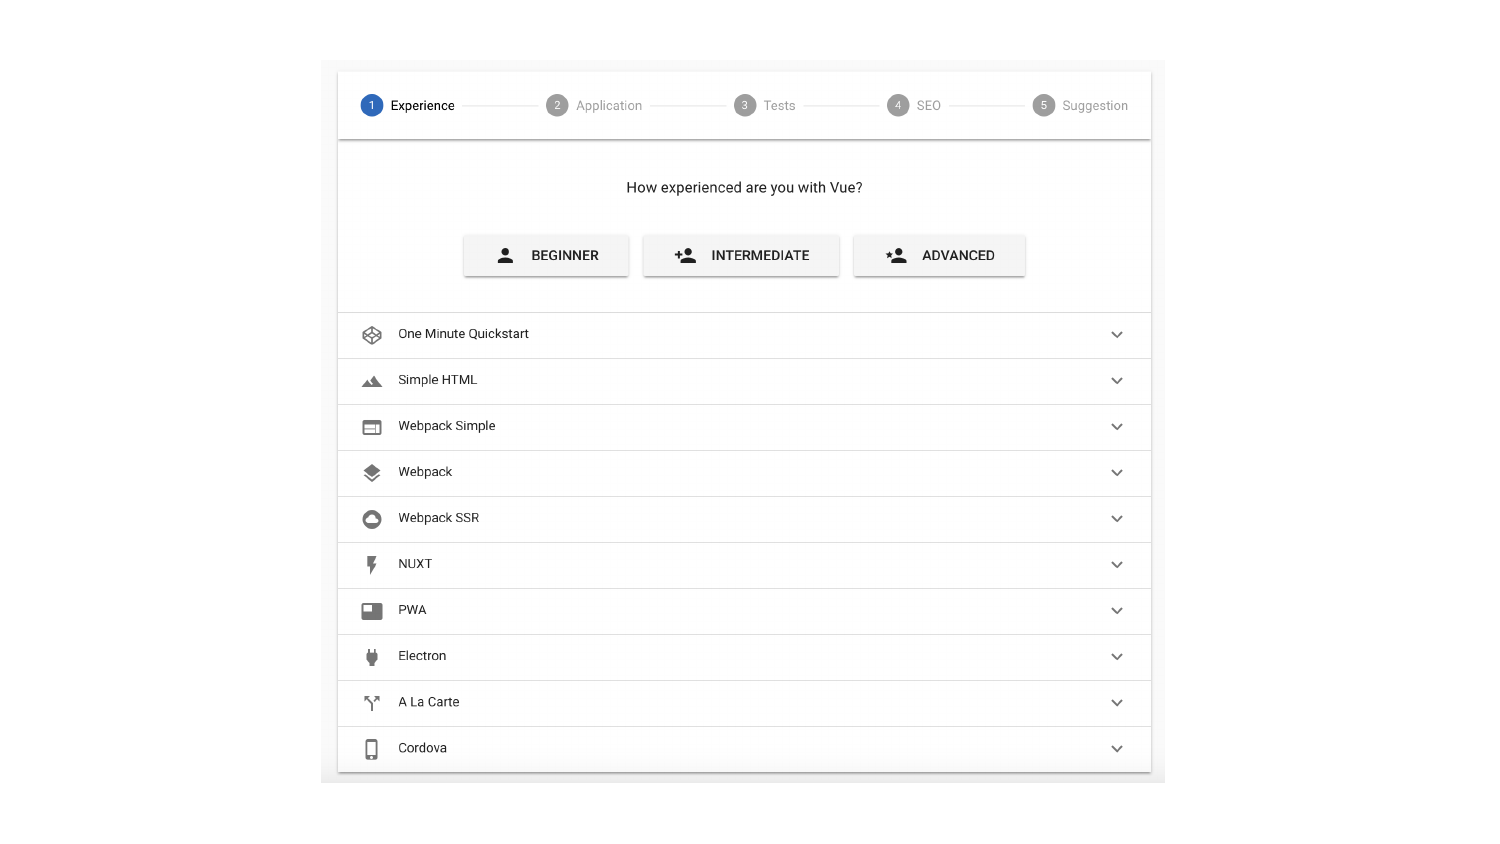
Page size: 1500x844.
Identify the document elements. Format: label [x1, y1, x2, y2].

picture [321, 60, 1165, 784]
